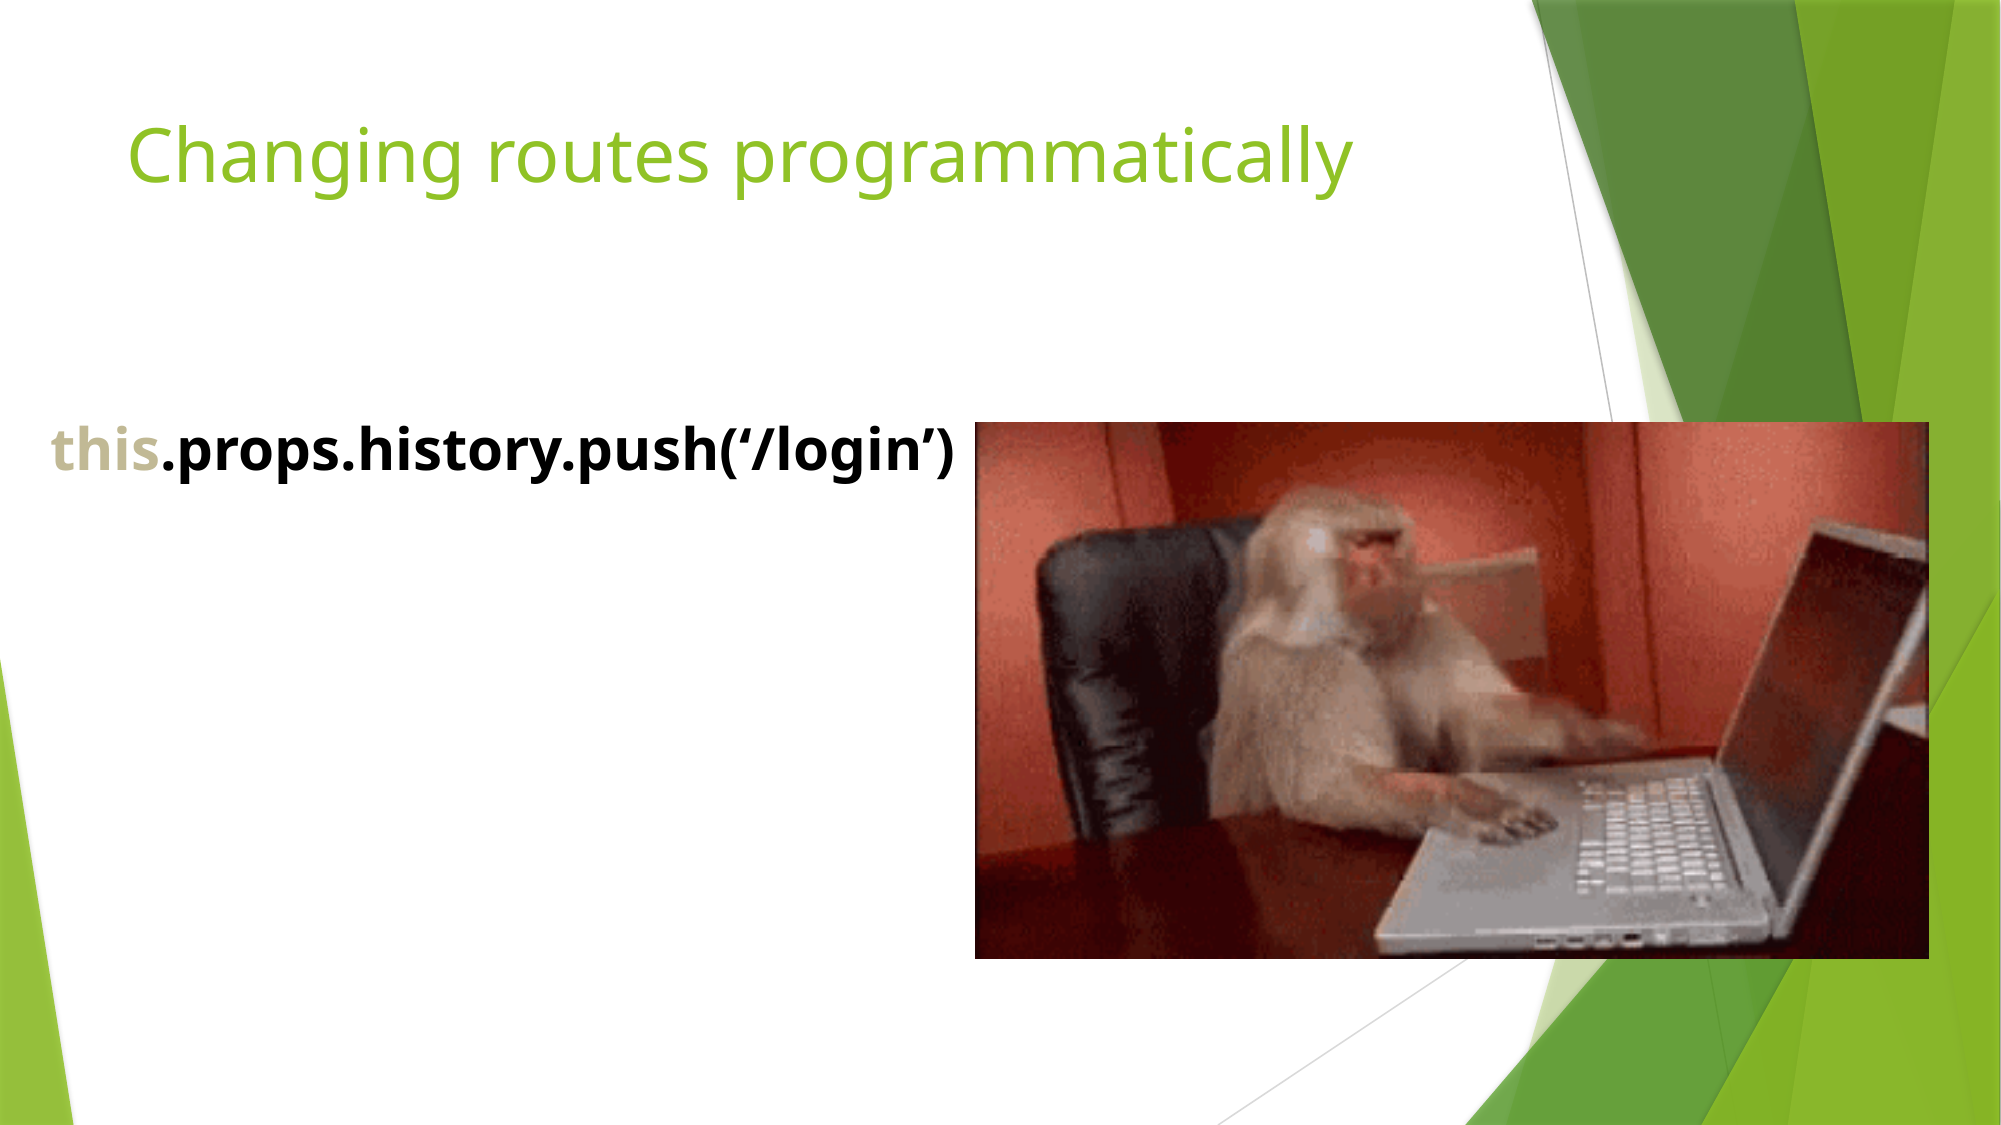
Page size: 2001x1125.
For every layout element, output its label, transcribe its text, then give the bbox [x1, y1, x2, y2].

picture [974, 422, 1930, 960]
title Changing routes programmatically [111, 99, 1522, 317]
text_box this.props.history.push(‘/login’) [35, 404, 970, 489]
